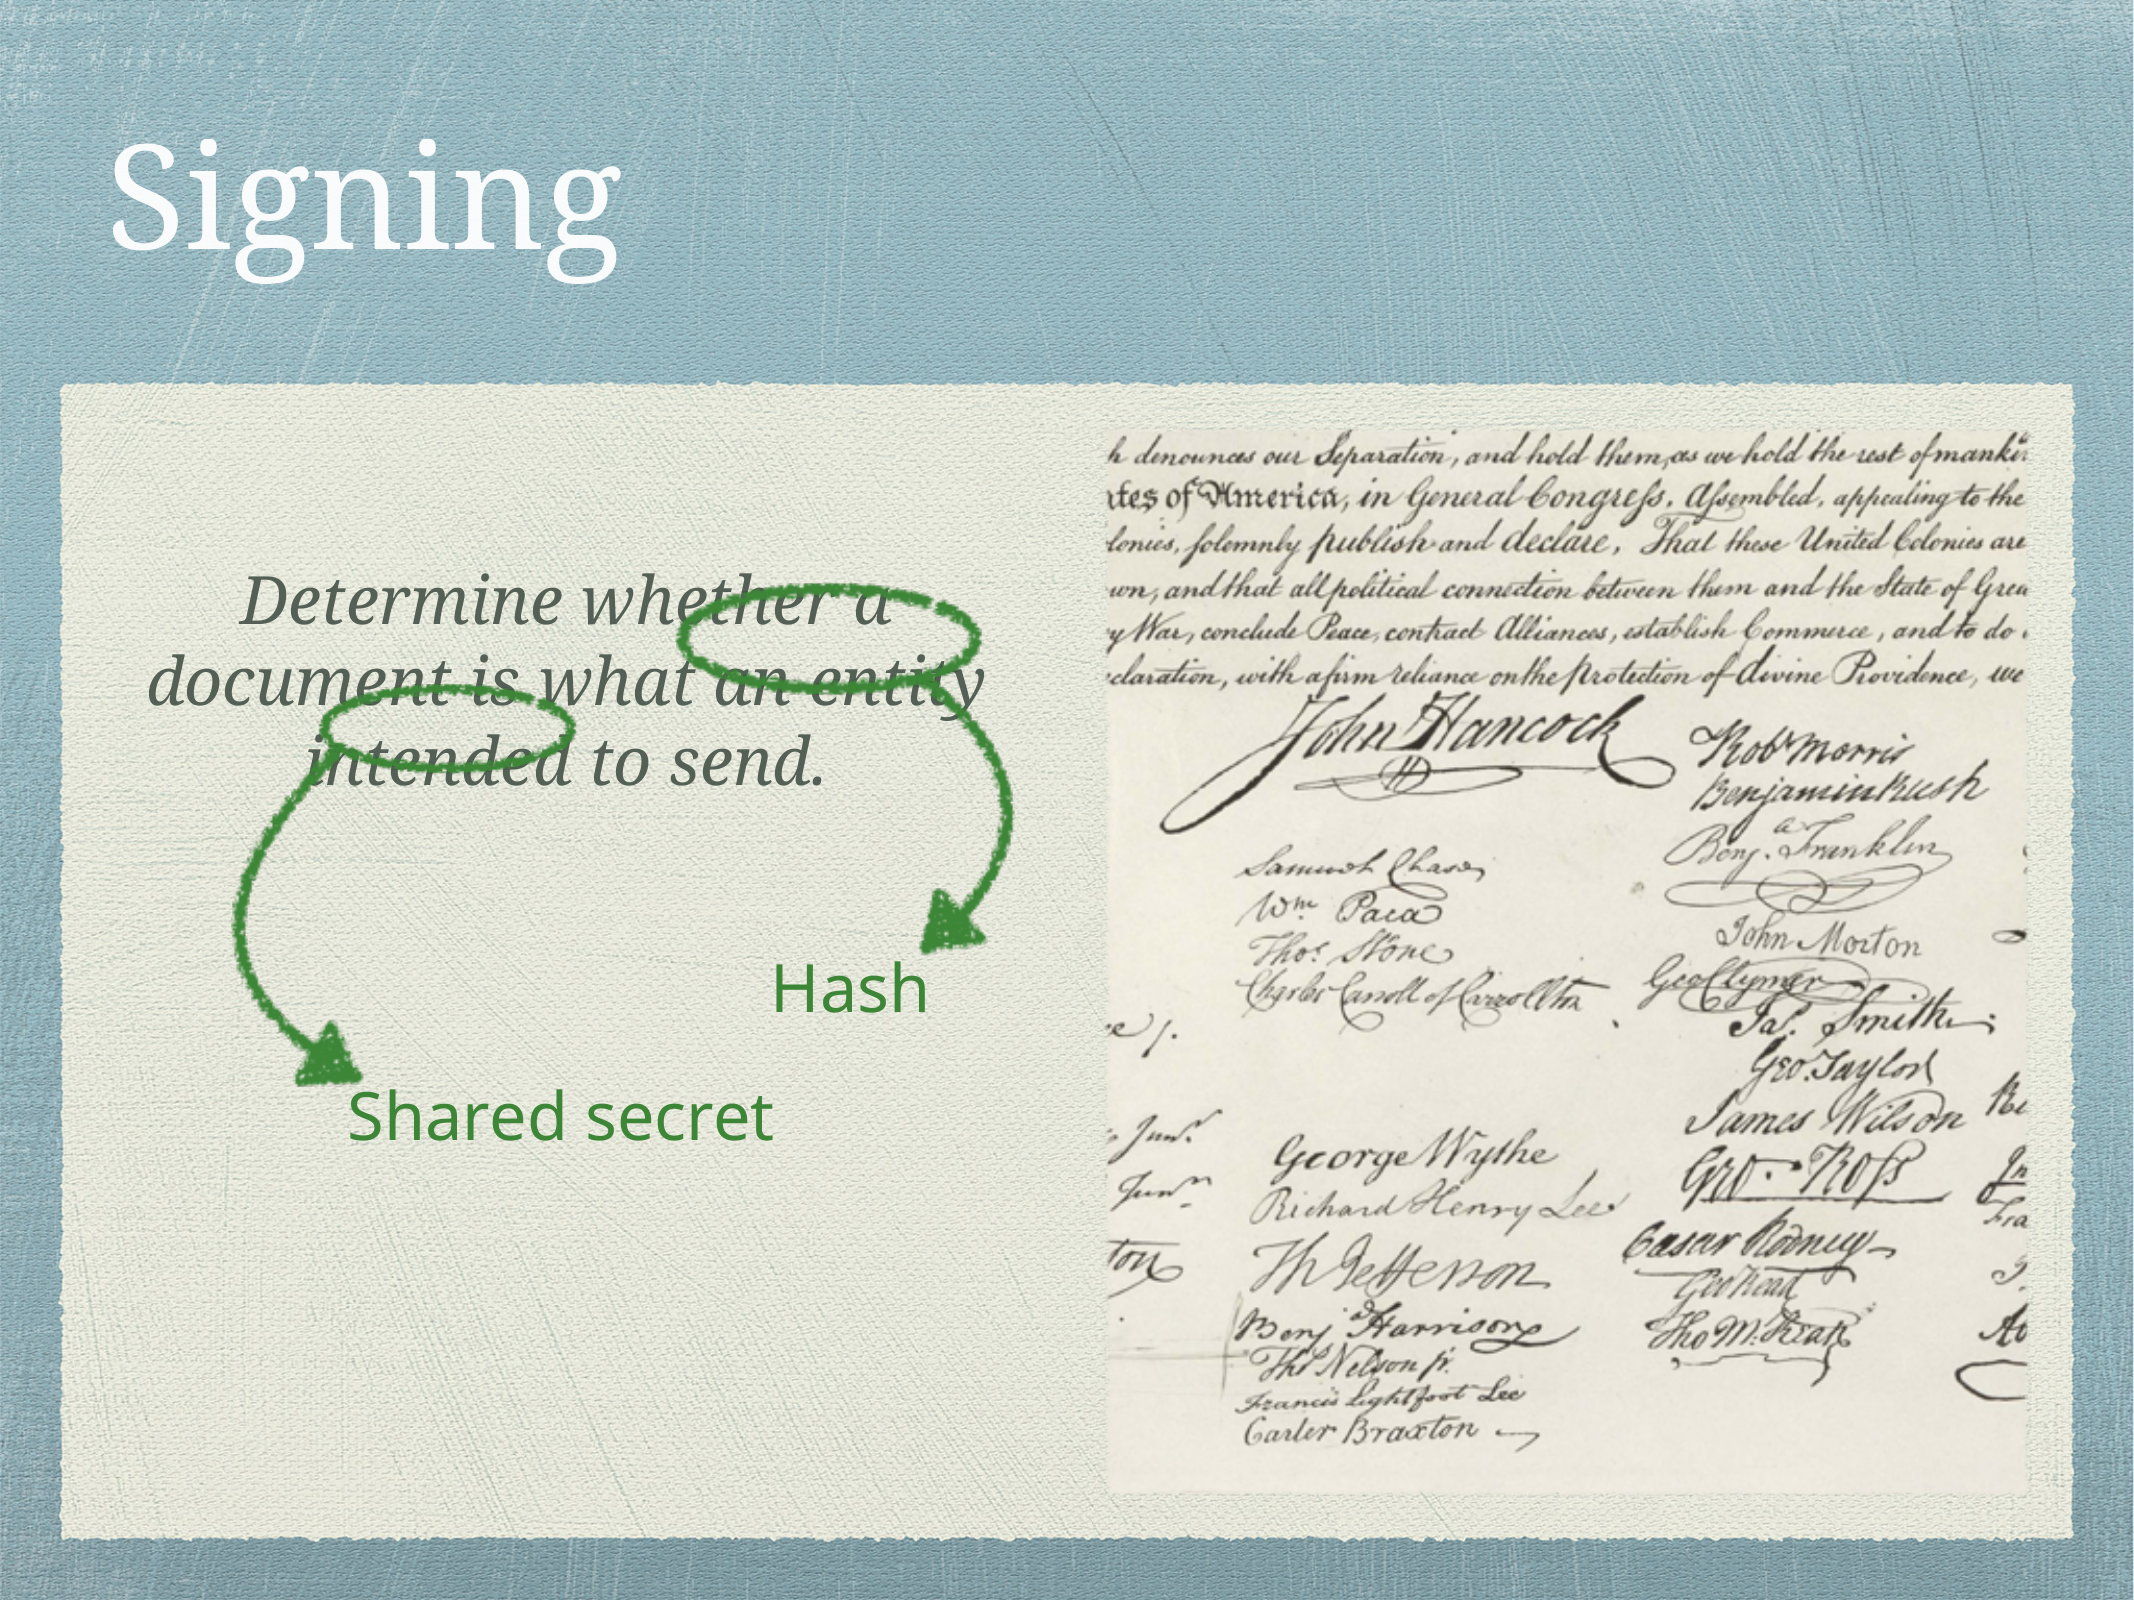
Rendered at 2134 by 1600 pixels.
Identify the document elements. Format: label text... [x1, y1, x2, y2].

title Signing [105, 24, 2028, 359]
picture [0, 0, 2134, 1600]
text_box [231, 682, 755, 1159]
text_box Determine whether a document is what an entity intended to send. [98, 549, 1035, 807]
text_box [675, 582, 1017, 1031]
